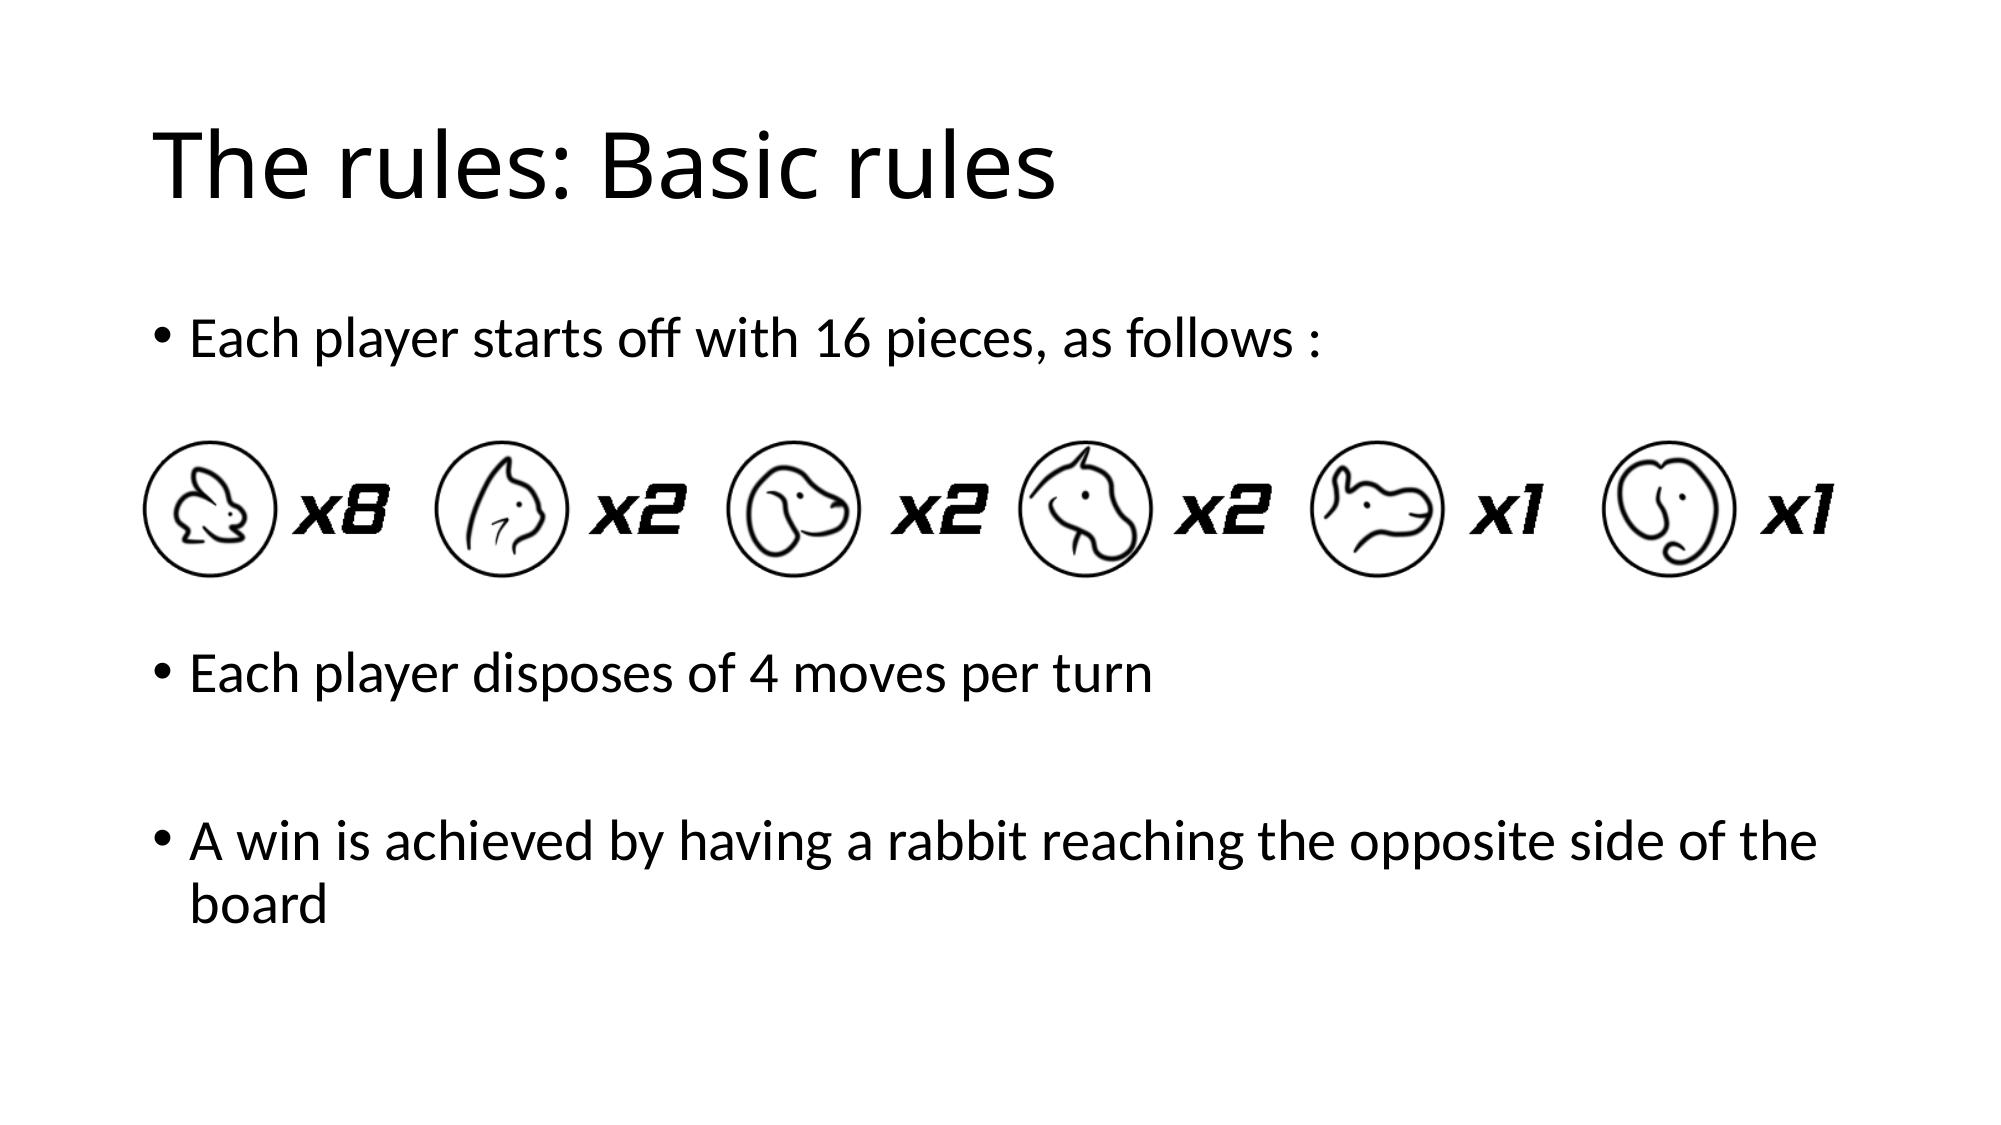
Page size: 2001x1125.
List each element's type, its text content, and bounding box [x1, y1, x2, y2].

picture [127, 424, 1878, 595]
title The rules: Basic rules [137, 59, 1863, 278]
list Each player starts off with 16 pieces, as follows : Each player disposes of 4 moves per turn A win is achieved by having a rabbit reaching the opposite side of the board [137, 299, 1863, 424]
list Each player starts off with 16 pieces, as follows : Each player disposes of 4 moves per turn A win is achieved by having a rabbit reaching the opposite side of the board [137, 595, 1863, 1014]
